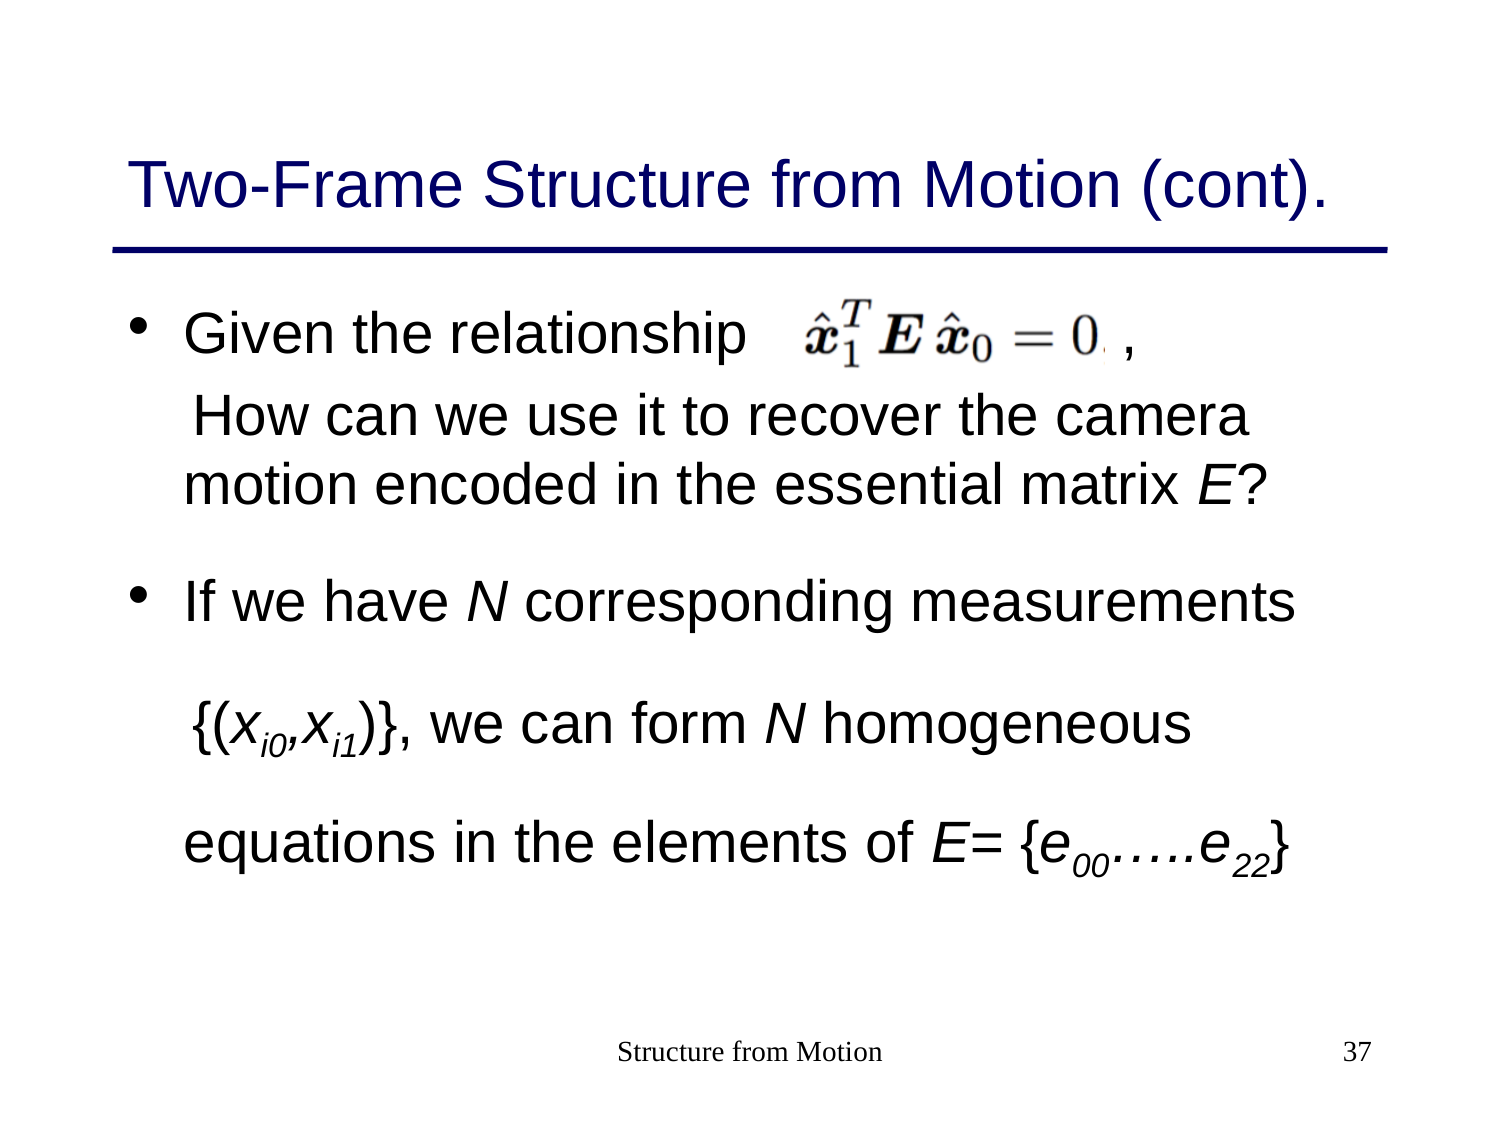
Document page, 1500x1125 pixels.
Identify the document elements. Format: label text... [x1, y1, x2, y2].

title Two-Frame Structure from Motion (cont). [112, 99, 1388, 263]
picture [749, 274, 1105, 376]
slide_number 37 [1074, 1024, 1388, 1101]
list Given the relationship , How can we use it to recover the camera motion encoded in the essential matrix E? If we have N corresponding measurements {(xi0,xi1)}, we can form N homogeneous equations in the elements of E= {e00…..e22} [112, 287, 1388, 1001]
footer Structure from Motion [449, 1024, 1051, 1101]
